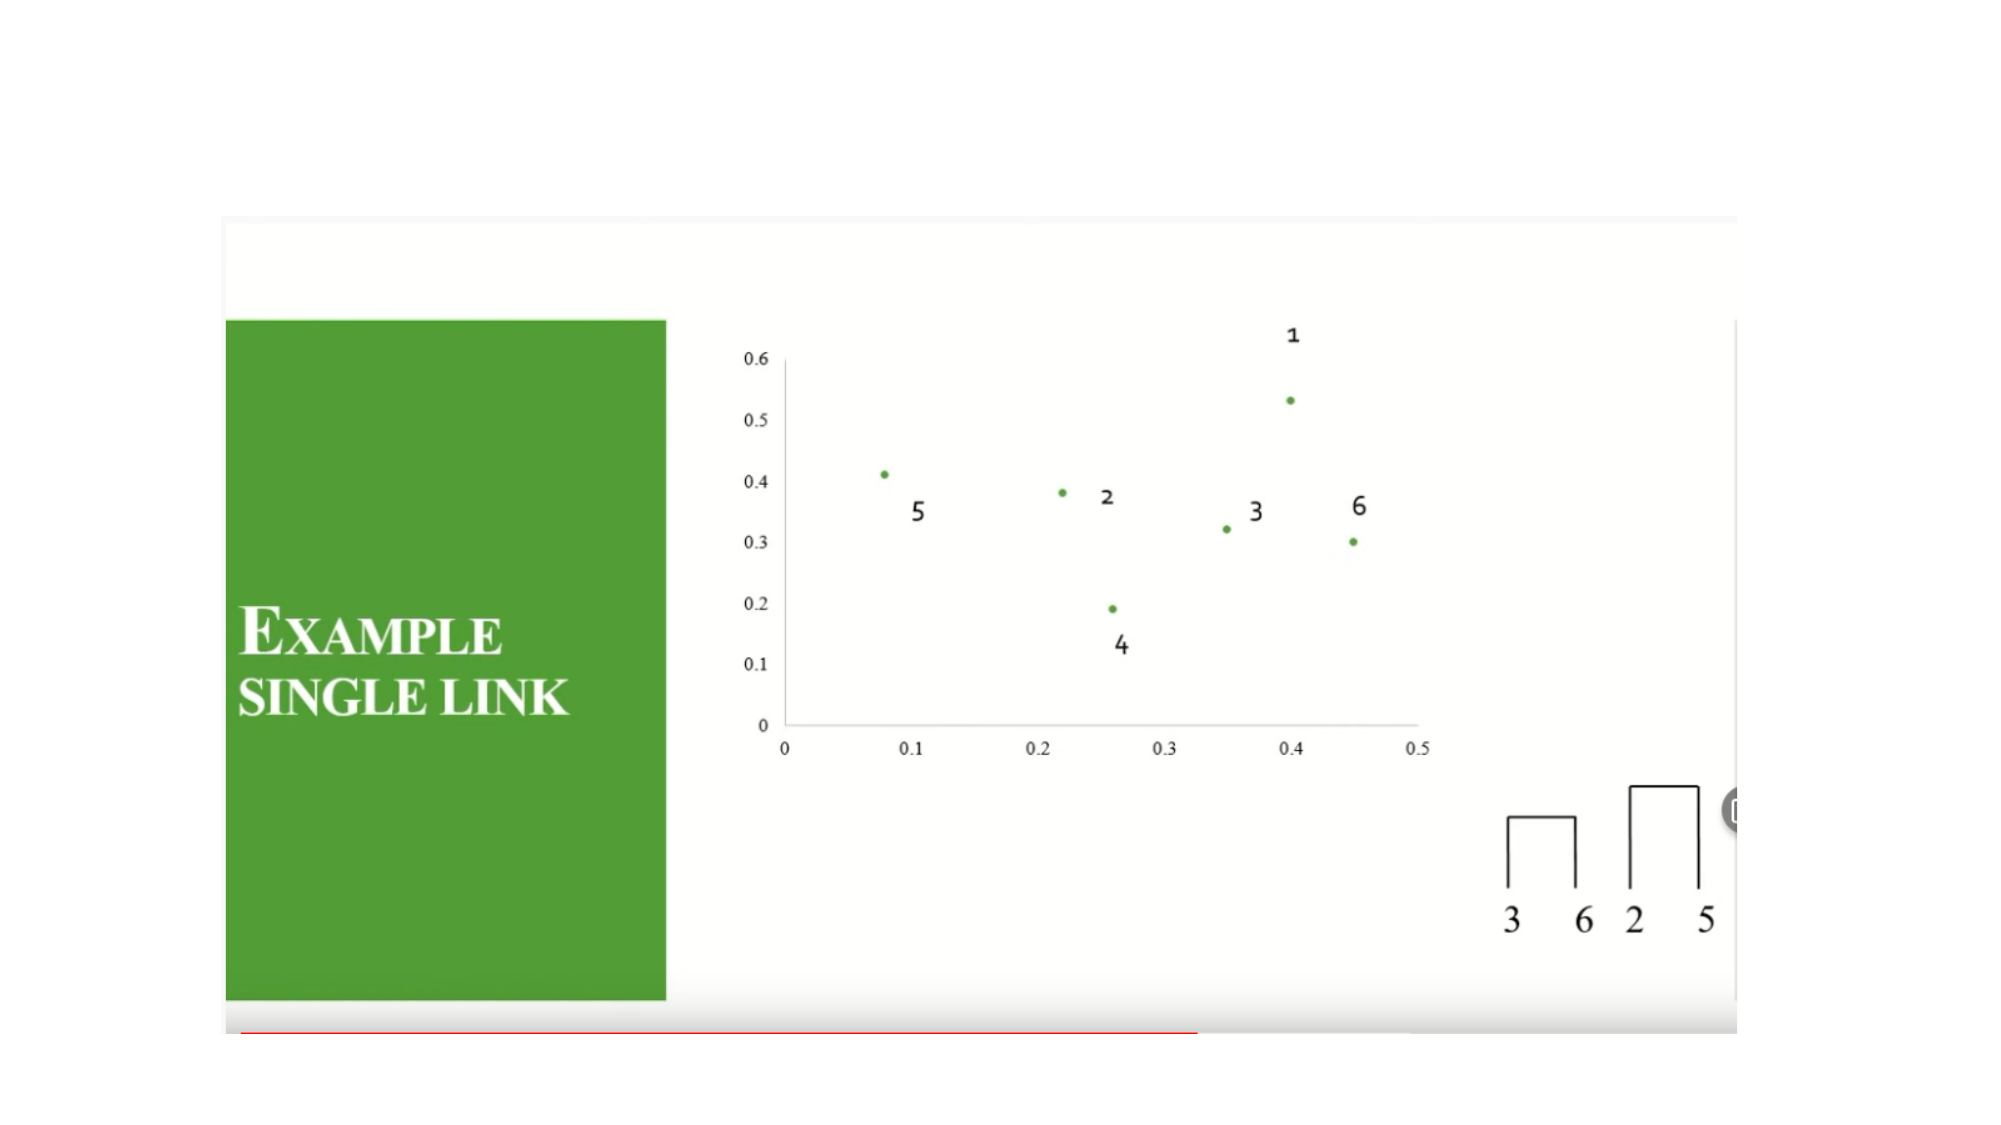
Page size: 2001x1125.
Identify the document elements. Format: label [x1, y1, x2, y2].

text_box [221, 216, 1738, 1034]
